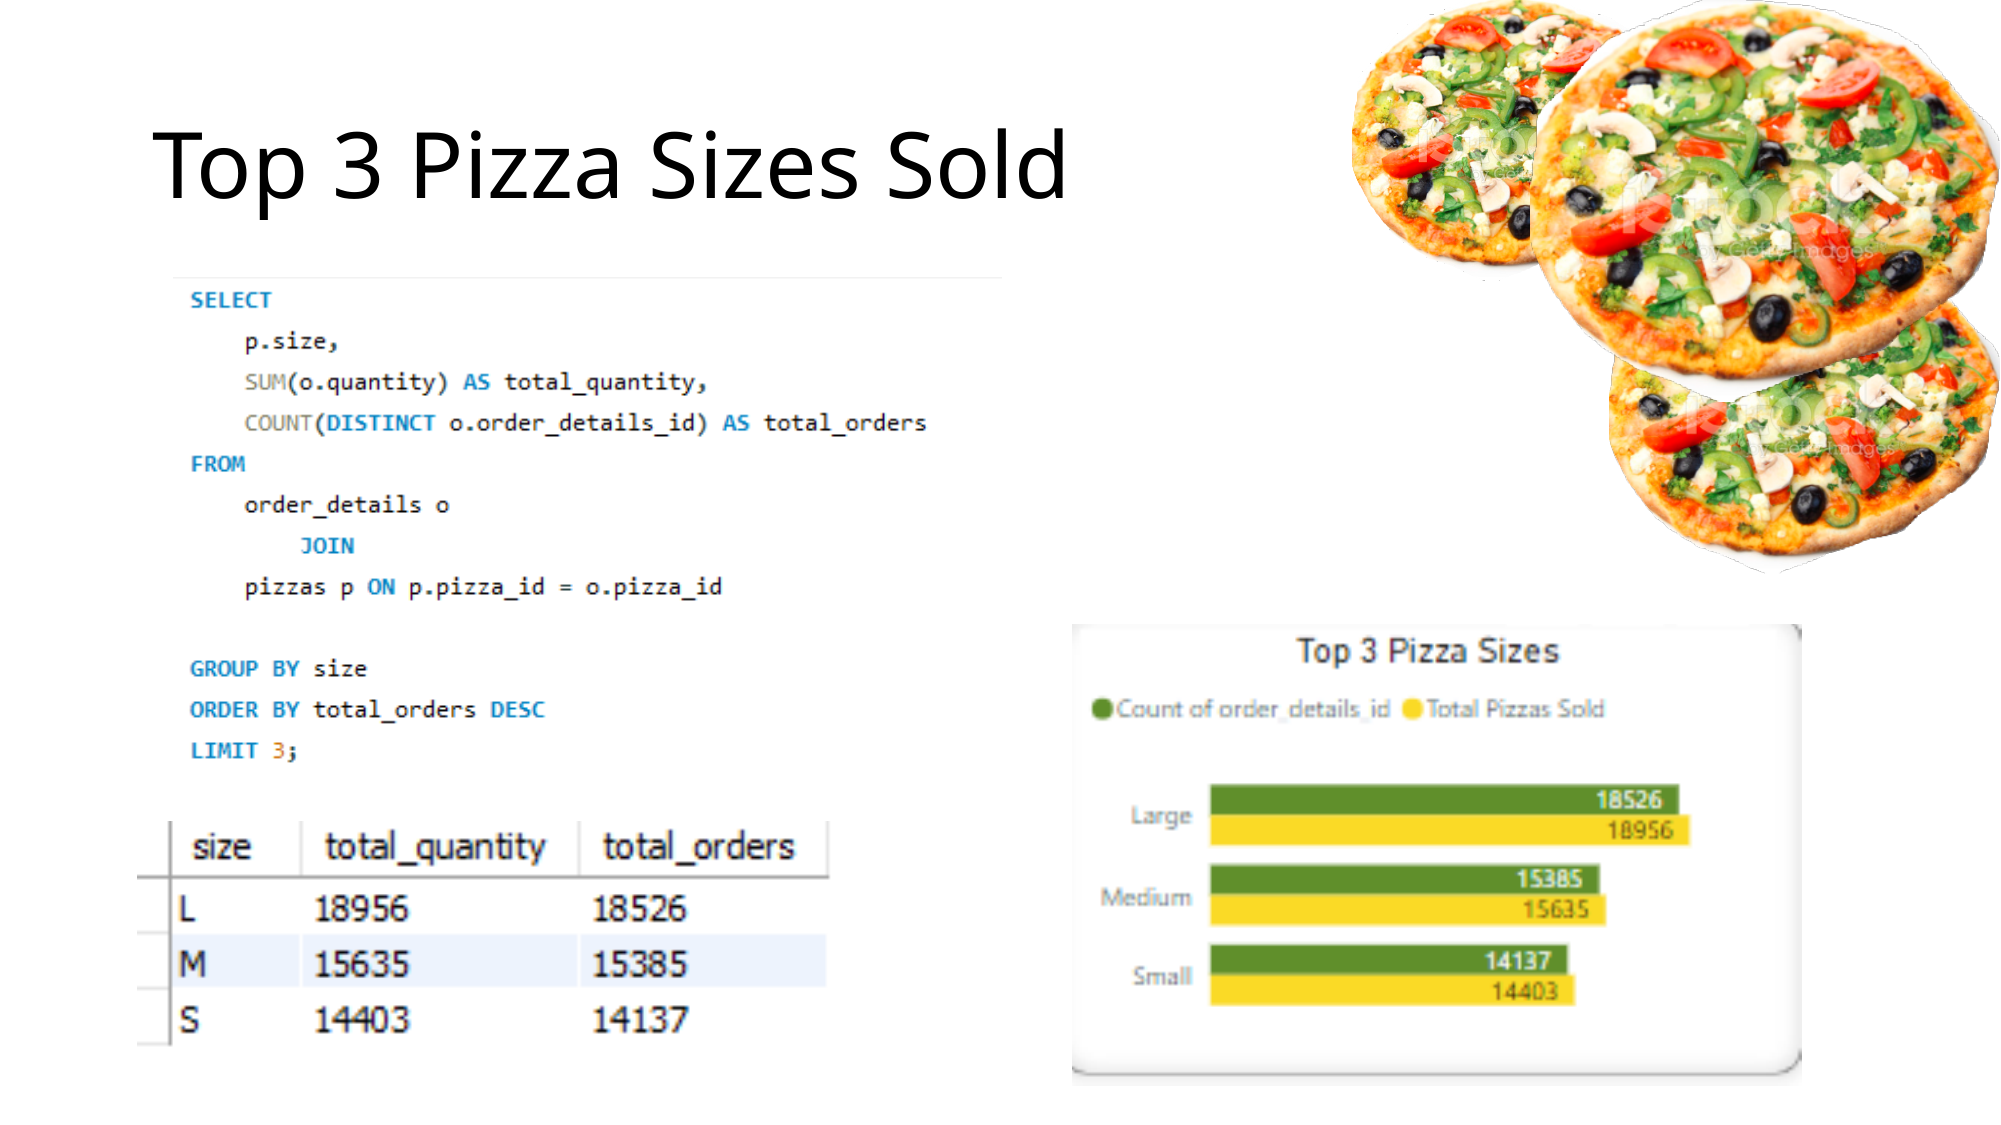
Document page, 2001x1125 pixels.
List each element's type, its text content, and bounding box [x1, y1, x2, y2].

picture [137, 821, 850, 1086]
picture [1352, 0, 2000, 574]
title Top 3 Pizza Sizes Sold [137, 59, 1352, 278]
picture [1072, 624, 1802, 1086]
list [173, 277, 1002, 786]
